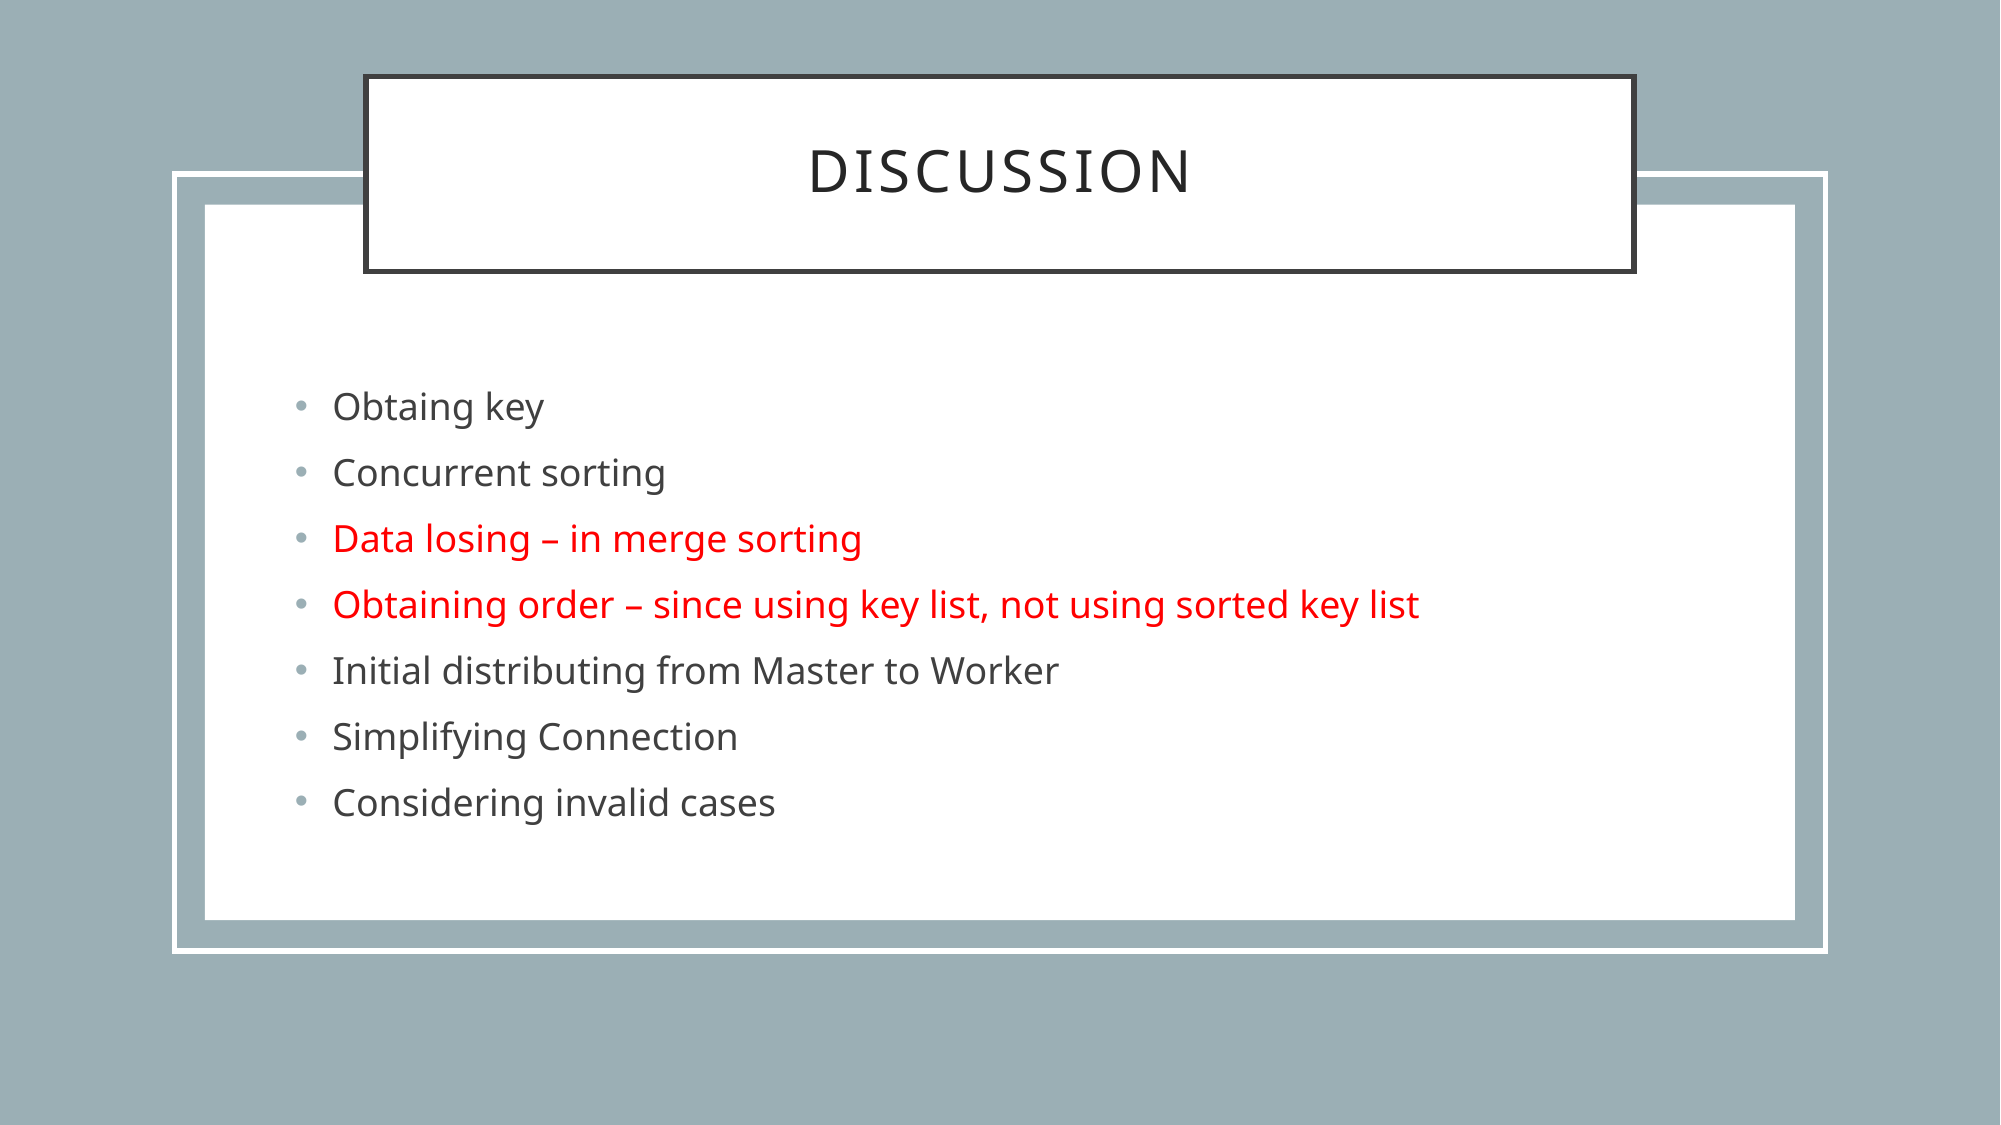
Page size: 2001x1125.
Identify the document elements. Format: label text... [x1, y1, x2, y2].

text_box [173, 173, 1827, 952]
title Discussion [363, 74, 1637, 274]
text_box [0, 0, 2000, 1125]
list Obtaing key Concurrent sorting Data losing – in merge sorting Obtaining order – since using key list, not using sorted key list Initial distributing from Master to Worker Simplifying Connection Considering invalid cases [279, 375, 1721, 849]
